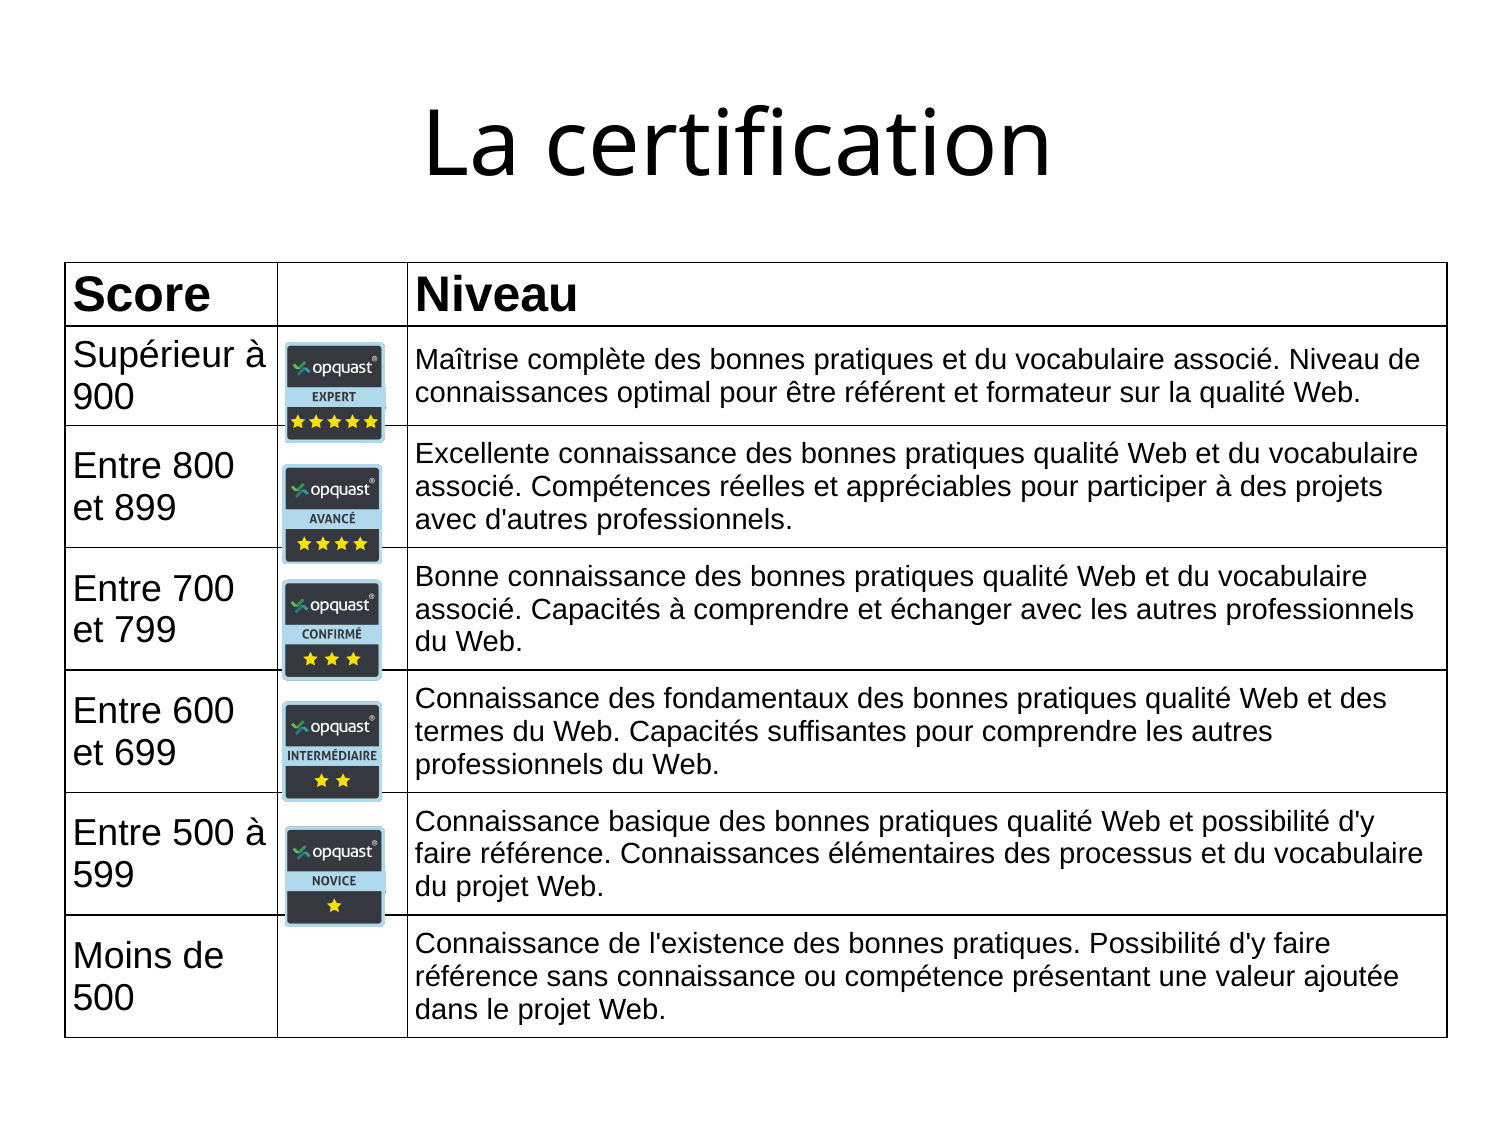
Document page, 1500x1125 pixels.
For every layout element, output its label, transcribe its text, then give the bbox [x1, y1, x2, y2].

table_cell [278, 793, 407, 914]
table_header Niveau [408, 263, 1446, 325]
table_cell Bonne connaissance des bonnes pratiques qualité Web et du vocabulaire associé. Capacités à comprendre et échanger avec les autres professionnels du Web. [408, 548, 1446, 669]
table_header [278, 263, 407, 325]
table_cell [278, 548, 407, 669]
picture [282, 464, 383, 564]
table_cell Entre 500 à 599 [66, 793, 277, 914]
picture [285, 342, 386, 444]
table_cell Entre 700 et 799 [66, 548, 277, 669]
table_cell Moins de 500 [66, 916, 277, 1037]
title La certification [75, 45, 1425, 233]
picture [285, 824, 386, 927]
picture [282, 577, 383, 682]
table_cell [278, 671, 407, 792]
table_cell [278, 327, 407, 425]
table_cell Connaissance des fondamentaux des bonnes pratiques qualité Web et des termes du Web. Capacités suffisantes pour comprendre les autres professionnels du Web. [408, 671, 1446, 792]
table_cell [278, 916, 407, 1037]
table_cell Entre 600 et 699 [66, 671, 277, 792]
table_cell Supérieur à 900 [66, 327, 277, 425]
picture [282, 698, 383, 803]
table_cell [278, 426, 407, 547]
table_cell Excellente connaissance des bonnes pratiques qualité Web et du vocabulaire associé. Compétences réelles et appréciables pour participer à des projets avec d'autres professionnels. [408, 426, 1446, 547]
table_cell Connaissance basique des bonnes pratiques qualité Web et possibilité d'y faire référence. Connaissances élémentaires des processus et du vocabulaire du projet Web. [408, 793, 1446, 914]
table_cell Connaissance de l'existence des bonnes pratiques. Possibilité d'y faire référence sans connaissance ou compétence présentant une valeur ajoutée dans le projet Web. [408, 916, 1446, 1037]
table_header Score [66, 263, 277, 325]
table_cell Maîtrise complète des bonnes pratiques et du vocabulaire associé. Niveau de connaissances optimal pour être référent et formateur sur la qualité Web. [408, 327, 1446, 425]
table_cell Entre 800 et 899 [66, 426, 277, 547]
